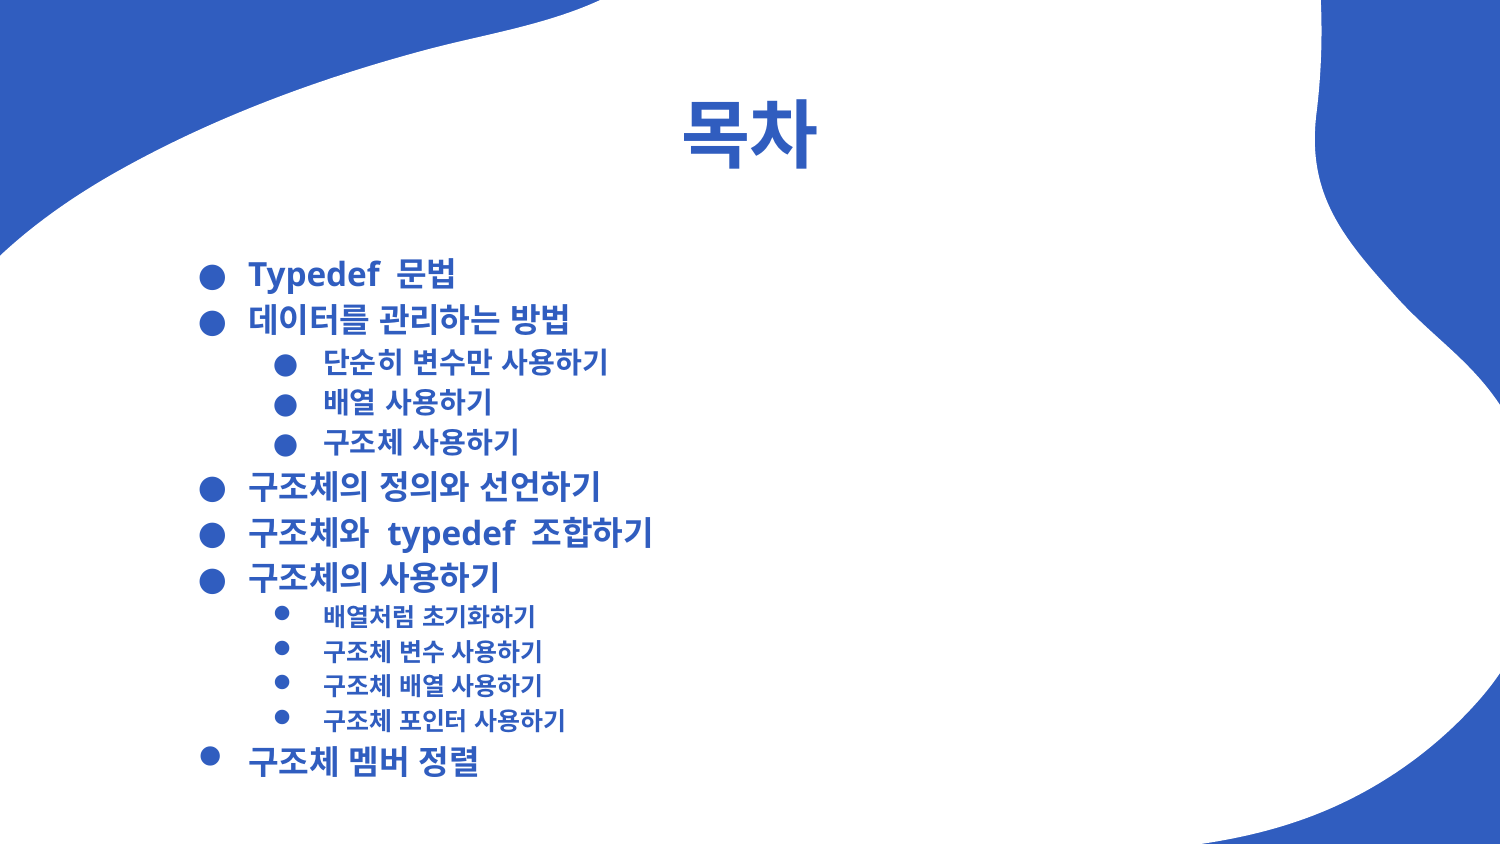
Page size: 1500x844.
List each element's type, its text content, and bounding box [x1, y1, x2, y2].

title 목차 [51, 72, 1449, 167]
text_box Typedef 문법 데이터를 관리하는 방법 단순히 변수만 사용하기 배열 사용하기 구조체 사용하기 구조체의 정의와 선언하기 구조체와 typedef 조합하기 구조체의 사용하기 배열처럼 초기화하기 구조체 변수 사용하기 구조체 배열 사용하기 구조체 포인터 사용하기 구조체 멤버 정렬 [158, 232, 1170, 844]
